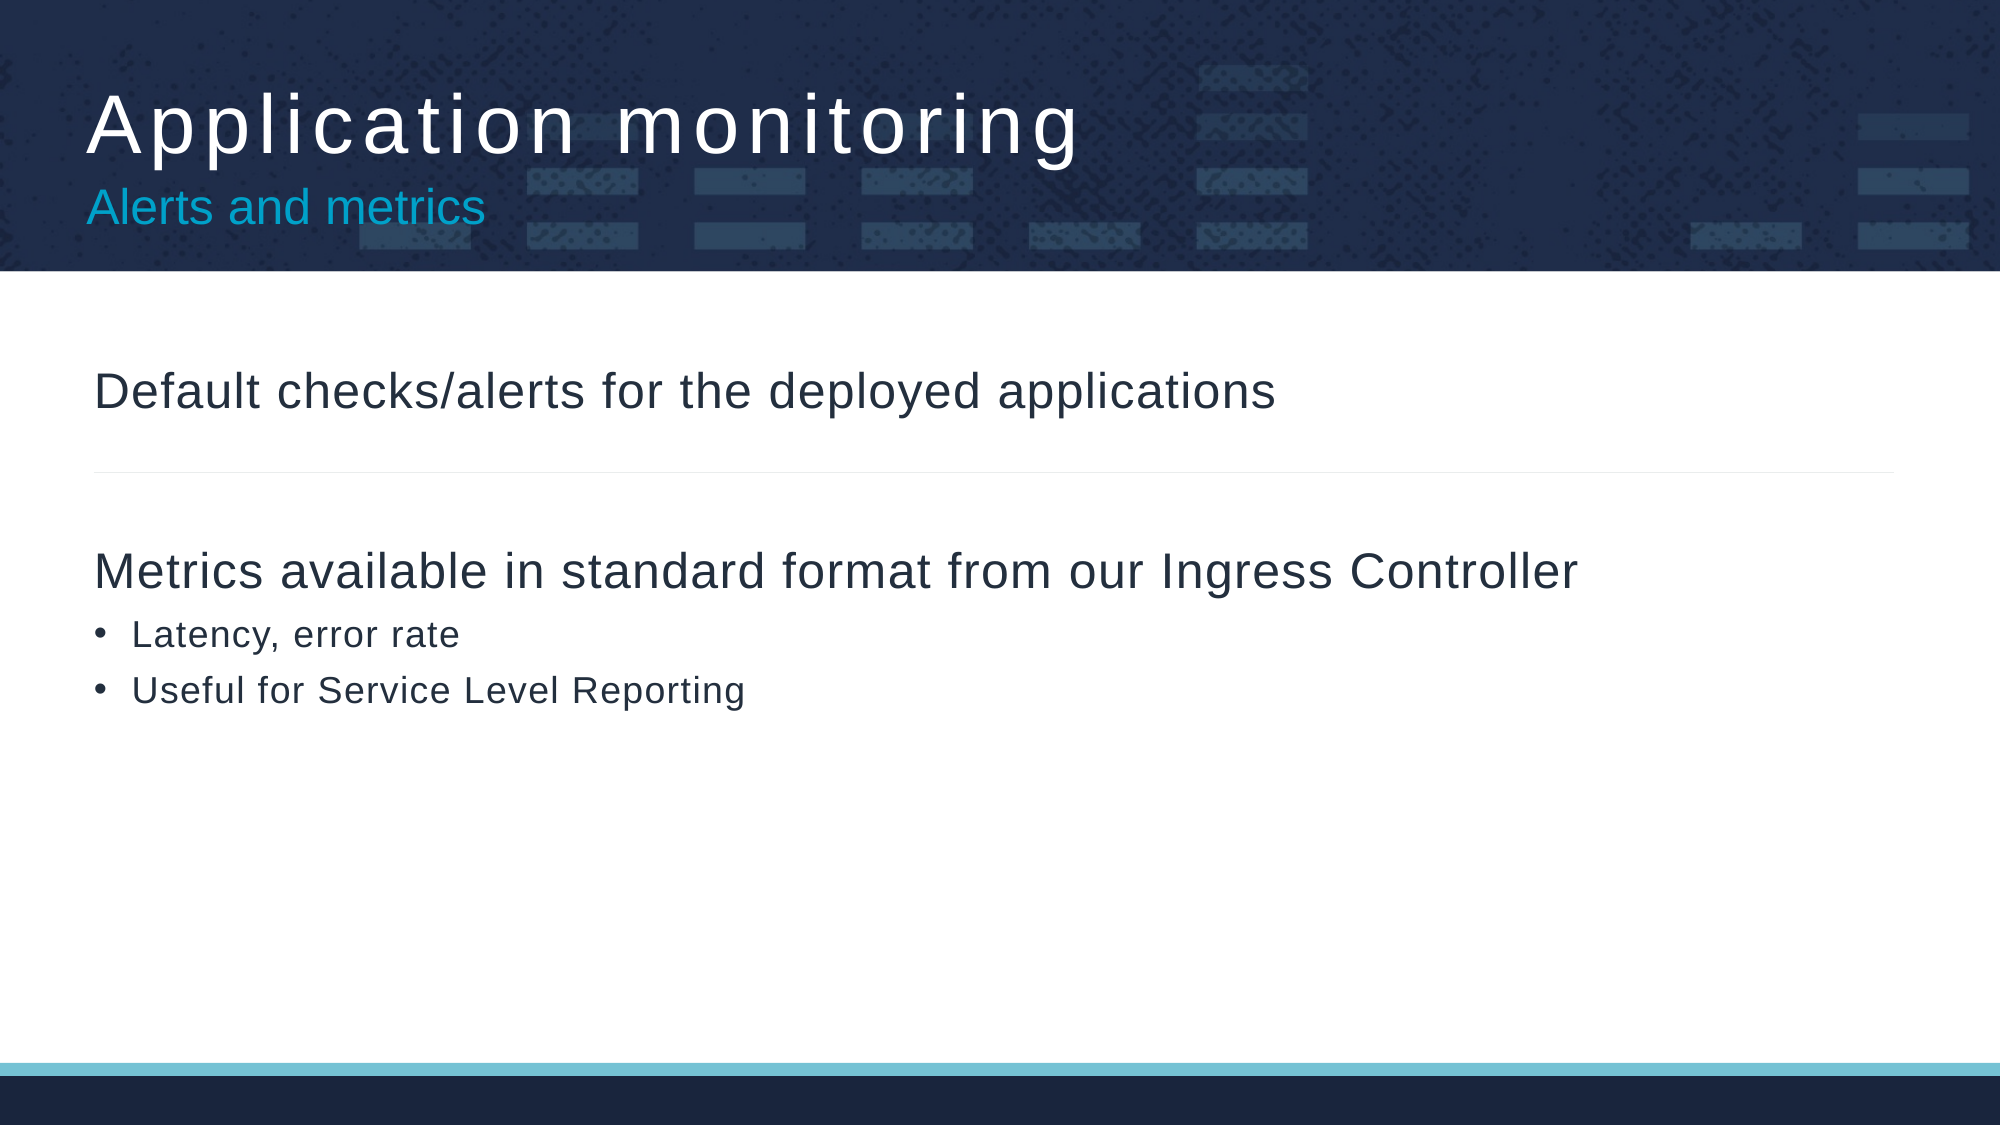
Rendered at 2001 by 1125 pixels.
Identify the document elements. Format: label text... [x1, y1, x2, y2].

picture [0, 0, 2000, 271]
list Alerts and metrics [56, 181, 1944, 268]
text_box Default checks/alerts for the deployed applications [93, 348, 1942, 429]
title Application monitoring [56, 57, 1944, 173]
text_box Metrics available in standard format from our Ingress Controller Latency, error rate Useful for Service Level Reporting [93, 528, 1942, 721]
